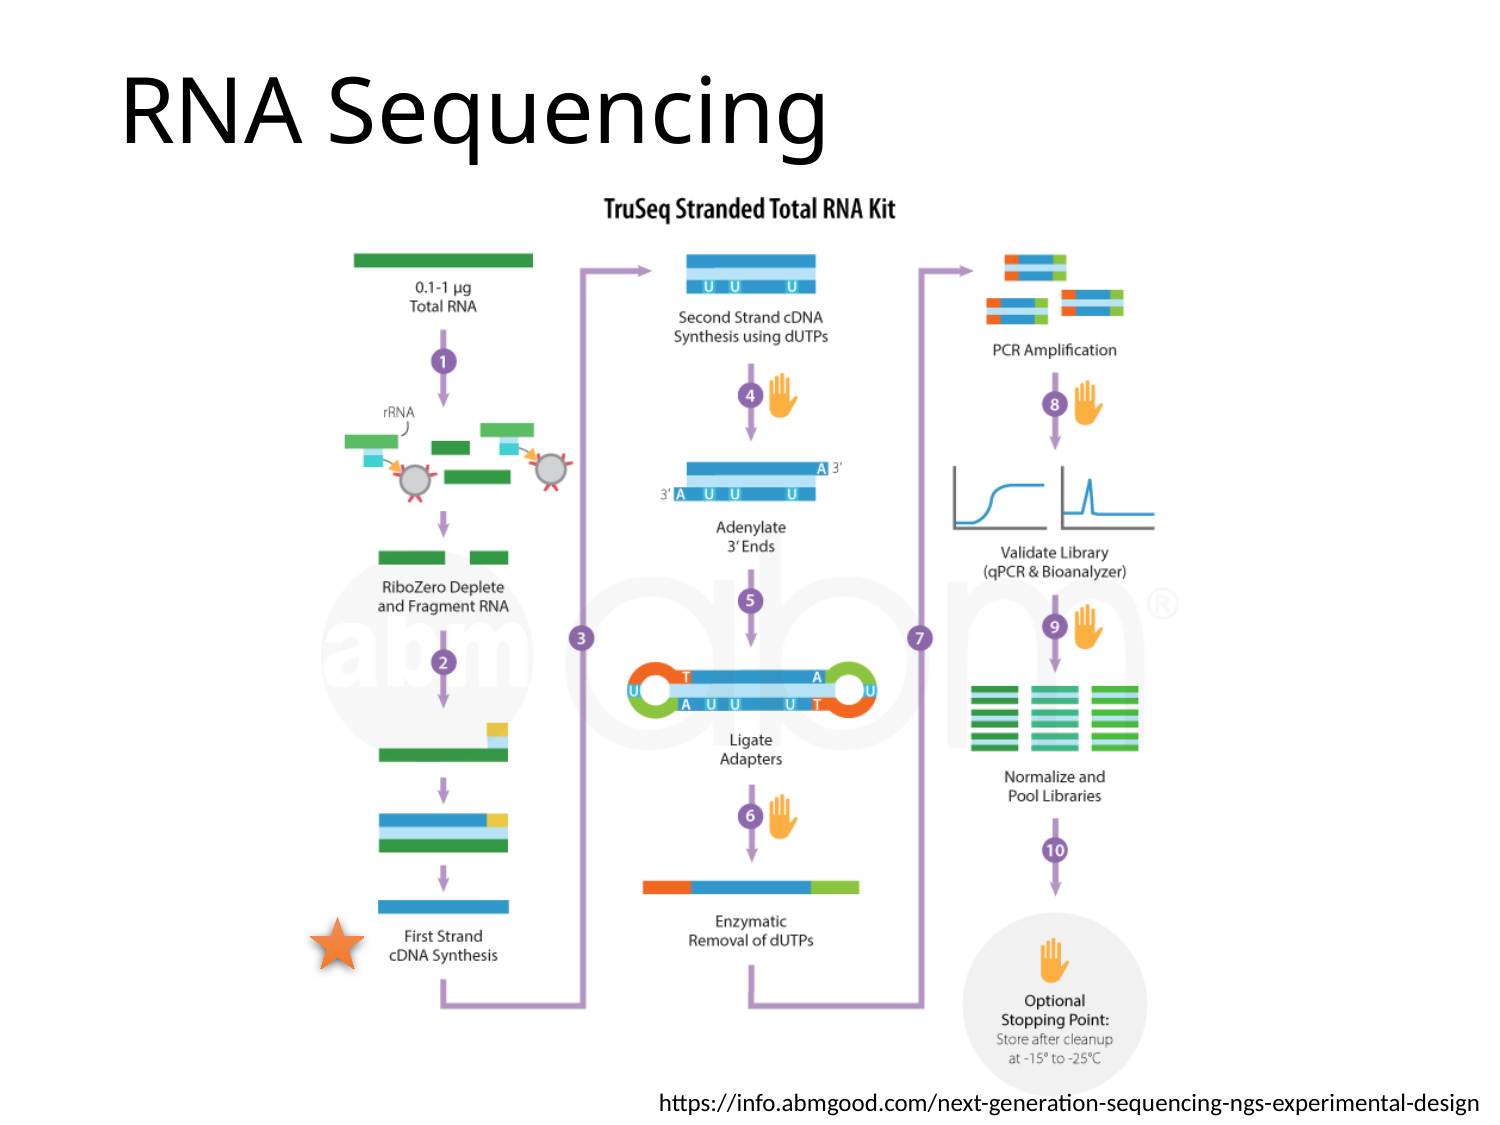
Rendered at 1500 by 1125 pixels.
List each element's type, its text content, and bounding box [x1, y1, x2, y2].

title RNA Sequencing [103, 59, 1397, 278]
text_box [310, 936, 321, 945]
picture [321, 165, 1179, 1125]
text_box https://info.abmgood.com/next-generation-sequencing-ngs-experimental-design [1179, 1079, 1497, 1125]
